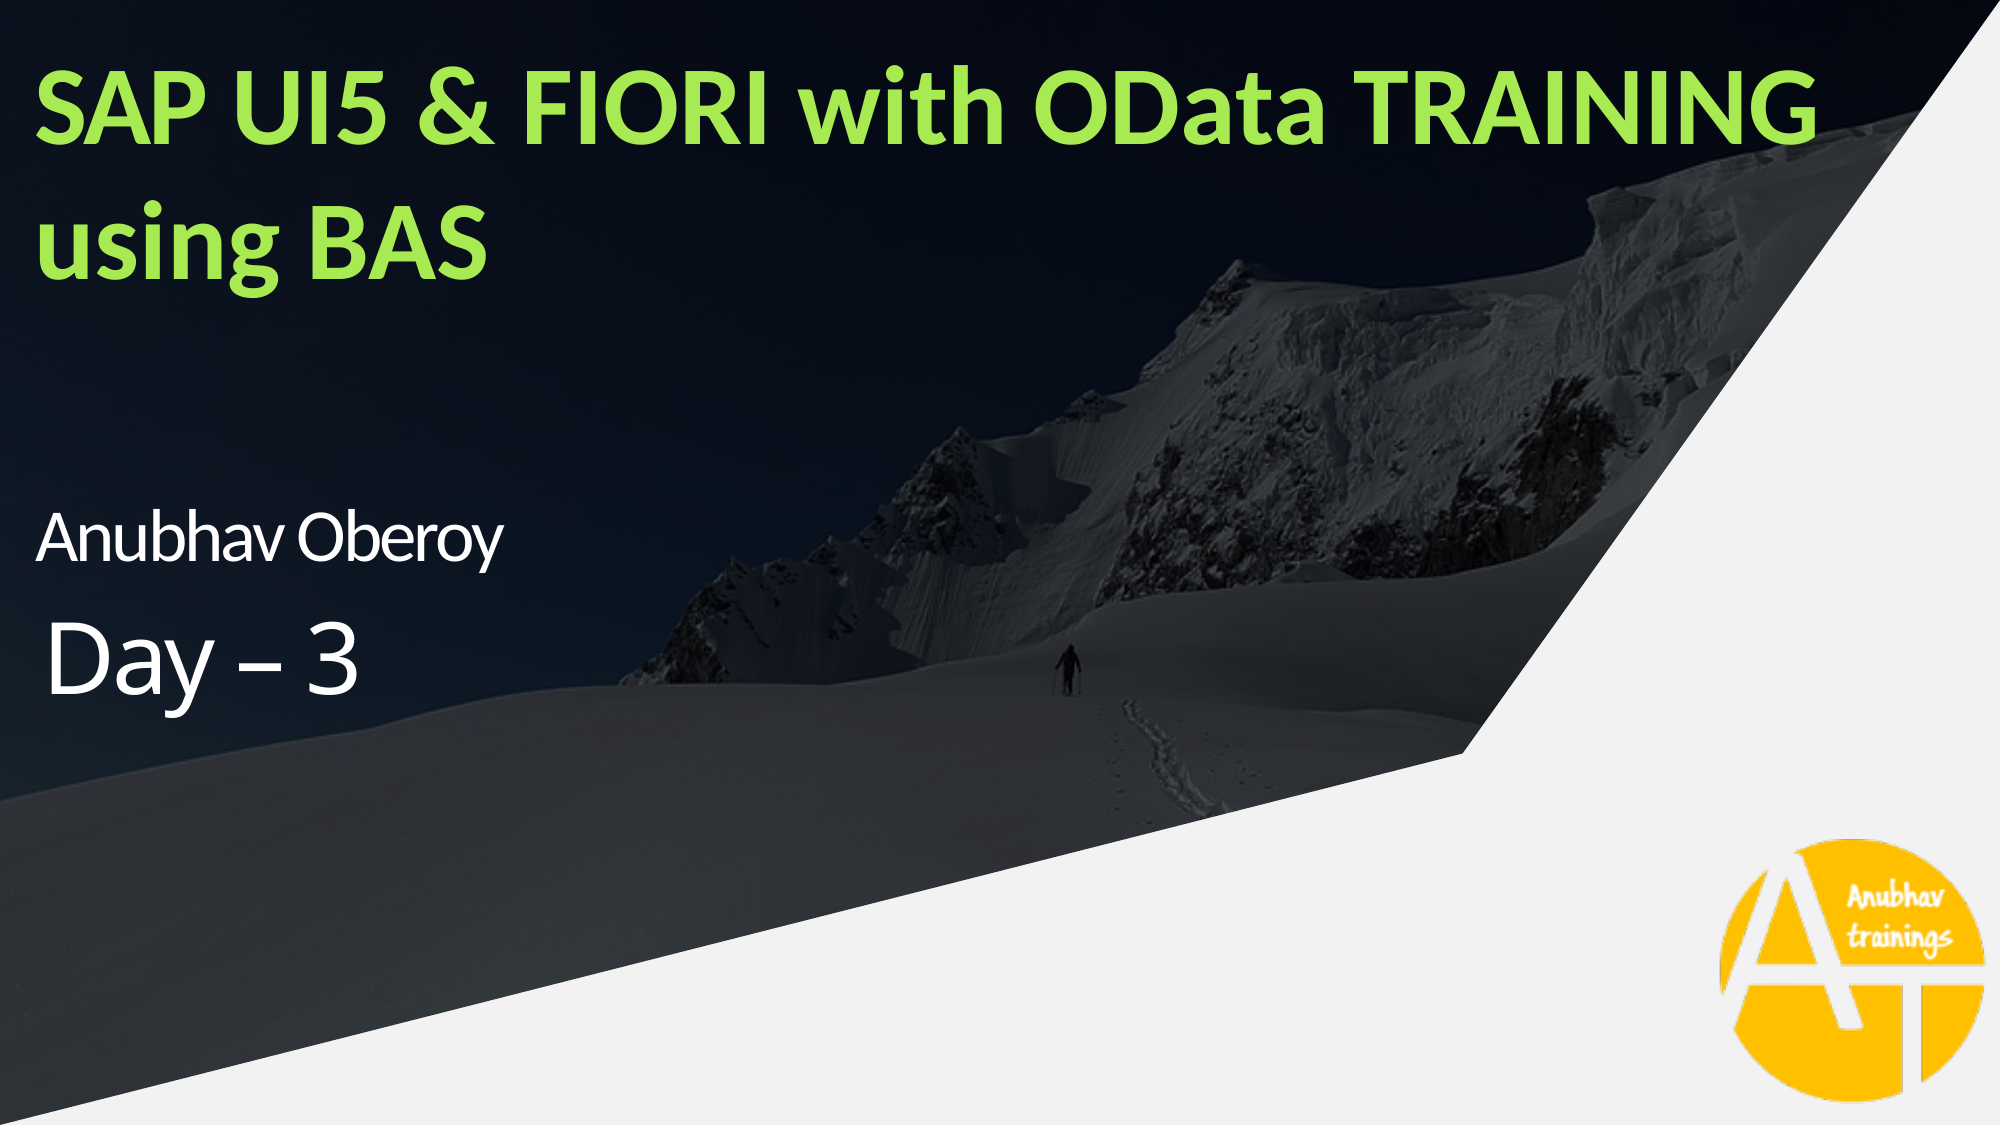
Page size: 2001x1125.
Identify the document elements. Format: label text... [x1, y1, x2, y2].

picture [1694, 822, 2000, 1125]
text_box [0, 0, 2000, 1125]
text_box SAP UI5 & FIORI with OData TRAINING using BAS [20, 25, 1934, 310]
text_box Anubhav Oberoy [20, 478, 1108, 584]
text_box Day – 3 [27, 587, 1115, 722]
